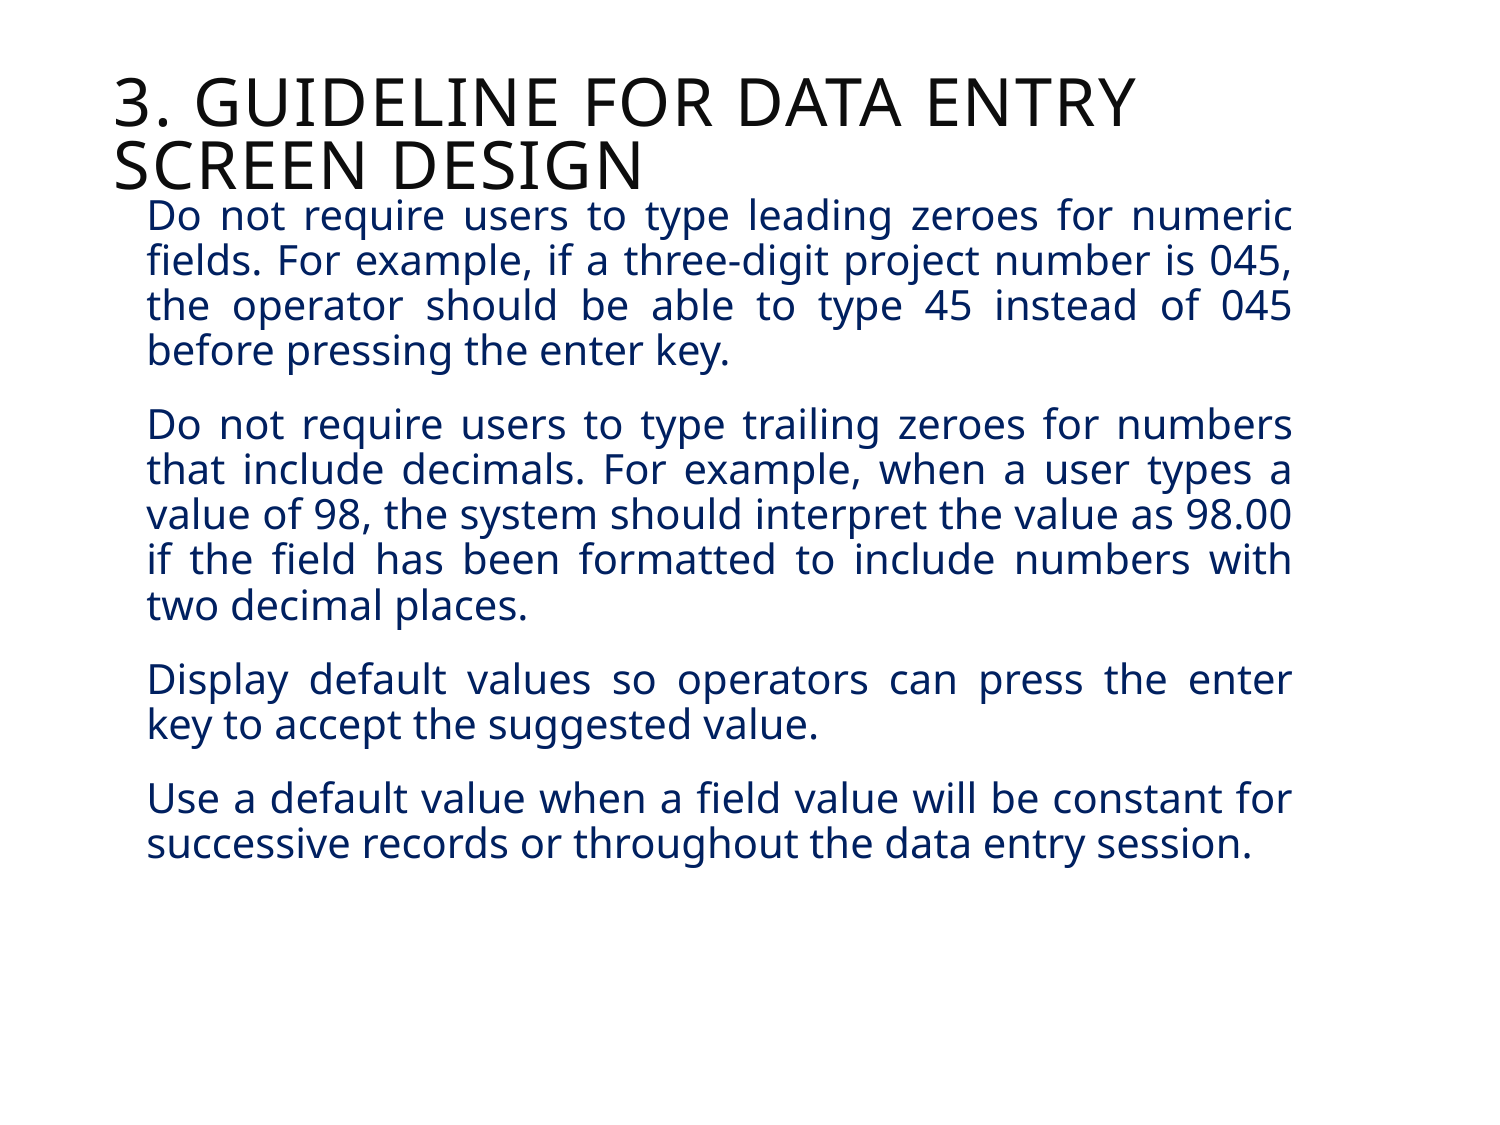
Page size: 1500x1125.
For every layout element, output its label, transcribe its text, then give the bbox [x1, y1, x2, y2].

list Do not require users to type leading zeroes for numeric fields. For example, if a three-digit project number is 045, the operator should be able to type 45 instead of 045 before pressing the enter key. Do not require users to type trailing zeroes for numbers that include decimals. For example, when a user types a value of 98, the system should interpret the value as 98.00 if the field has been formatted to include numbers with two decimal places. Display default values so operators can press the enter key to accept the suggested value. Use a default value when a field value will be constant for successive records or throughout the data entry session. [123, 212, 1301, 914]
title 3. Guideline for data entry screen design [98, 65, 1402, 212]
